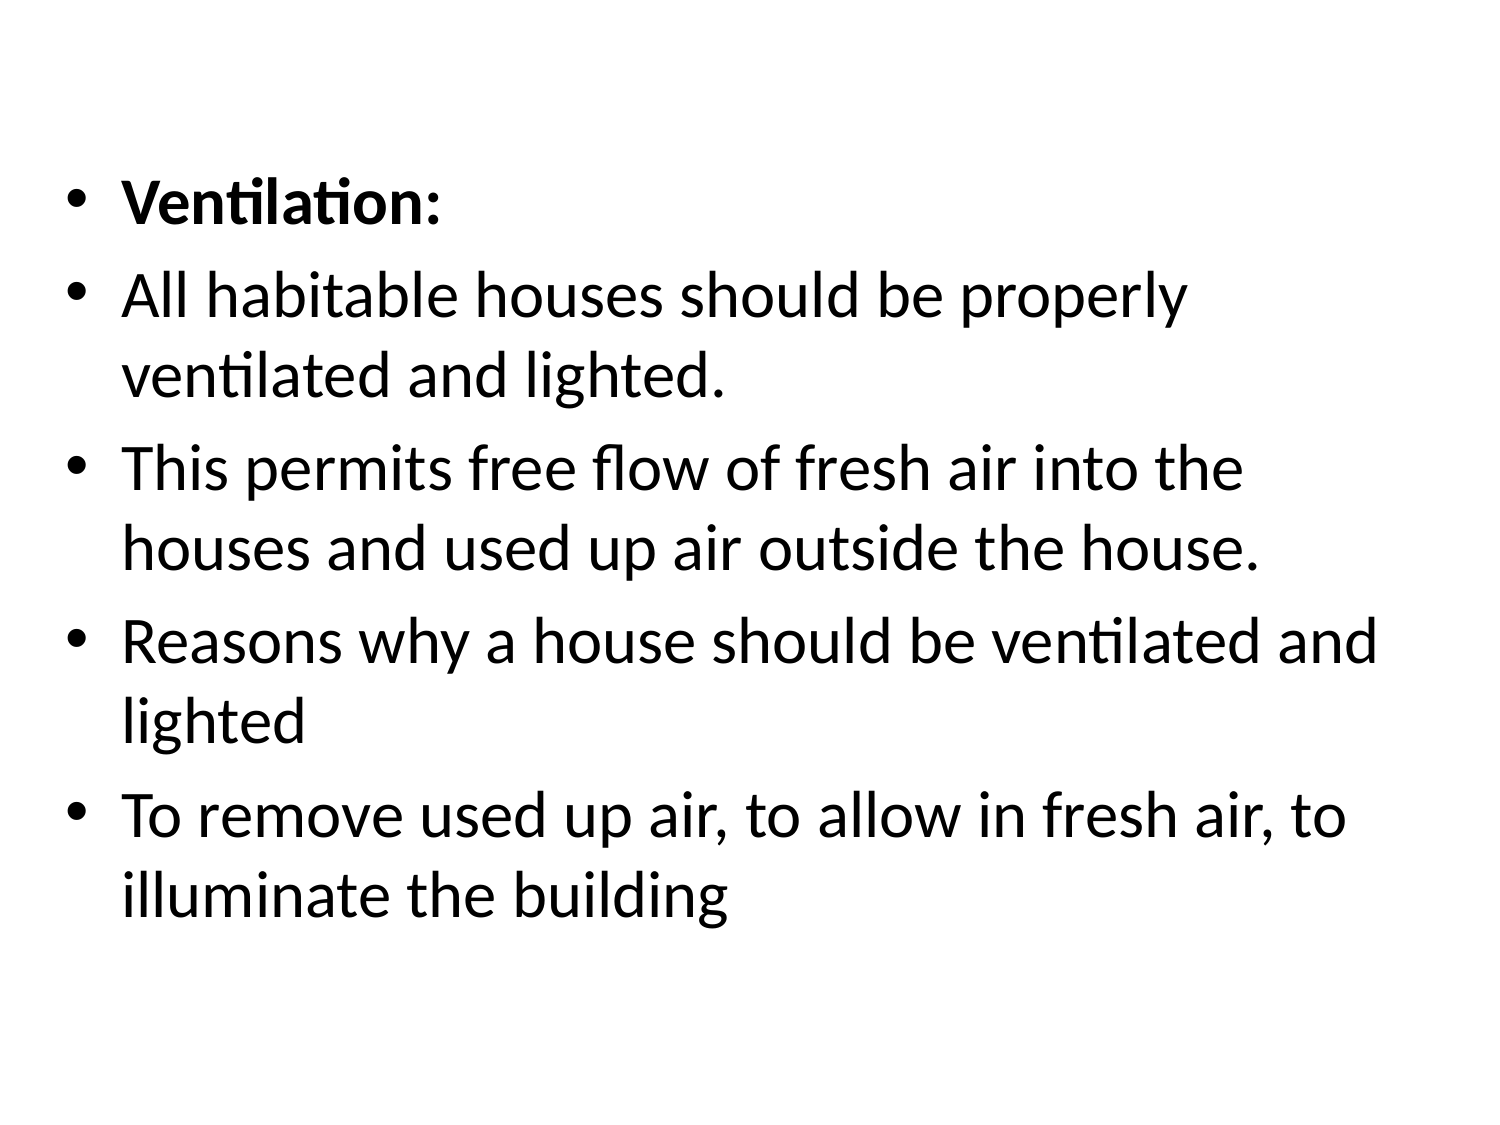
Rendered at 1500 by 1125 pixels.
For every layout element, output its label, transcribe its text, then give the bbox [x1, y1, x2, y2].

list Ventilation: All habitable houses should be properly ventilated and lighted. This permits free flow of fresh air into the houses and used up air outside the house. Reasons why a house should be ventilated and lighted To remove used up air, to allow in fresh air, to illuminate the building [50, 149, 1425, 1063]
